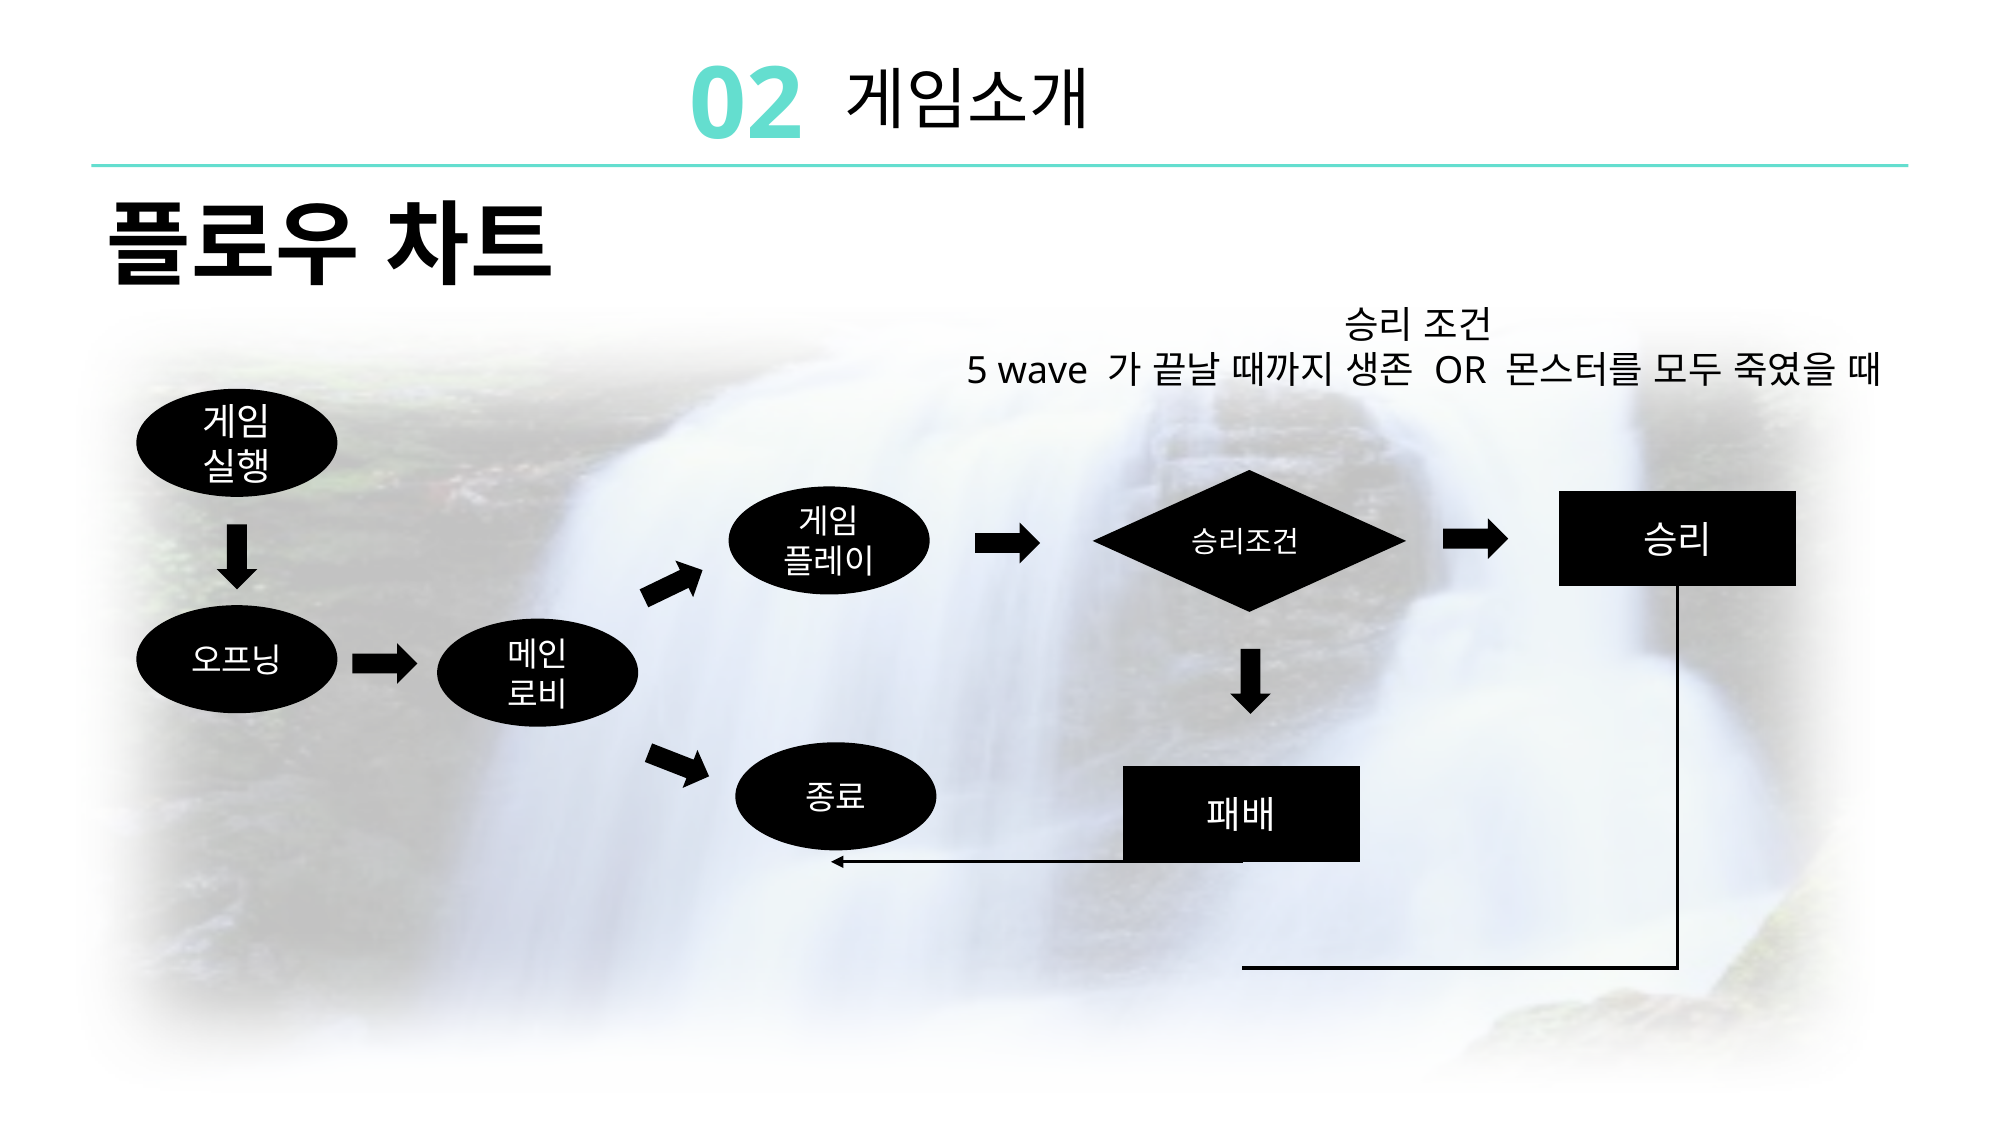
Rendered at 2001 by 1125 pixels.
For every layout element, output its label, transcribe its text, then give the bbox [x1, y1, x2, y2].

text_box 승리 조건 5 wave 가 끝날 때까지 생존 OR 몬스터를 모두 죽였을 때 [951, 293, 1897, 399]
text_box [1242, 585, 1678, 968]
text_box 플로우 차트 [91, 178, 570, 300]
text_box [673, 30, 1445, 168]
text_box [1445, 163, 1909, 168]
text_box [90, 163, 673, 168]
picture [67, 300, 1885, 1101]
